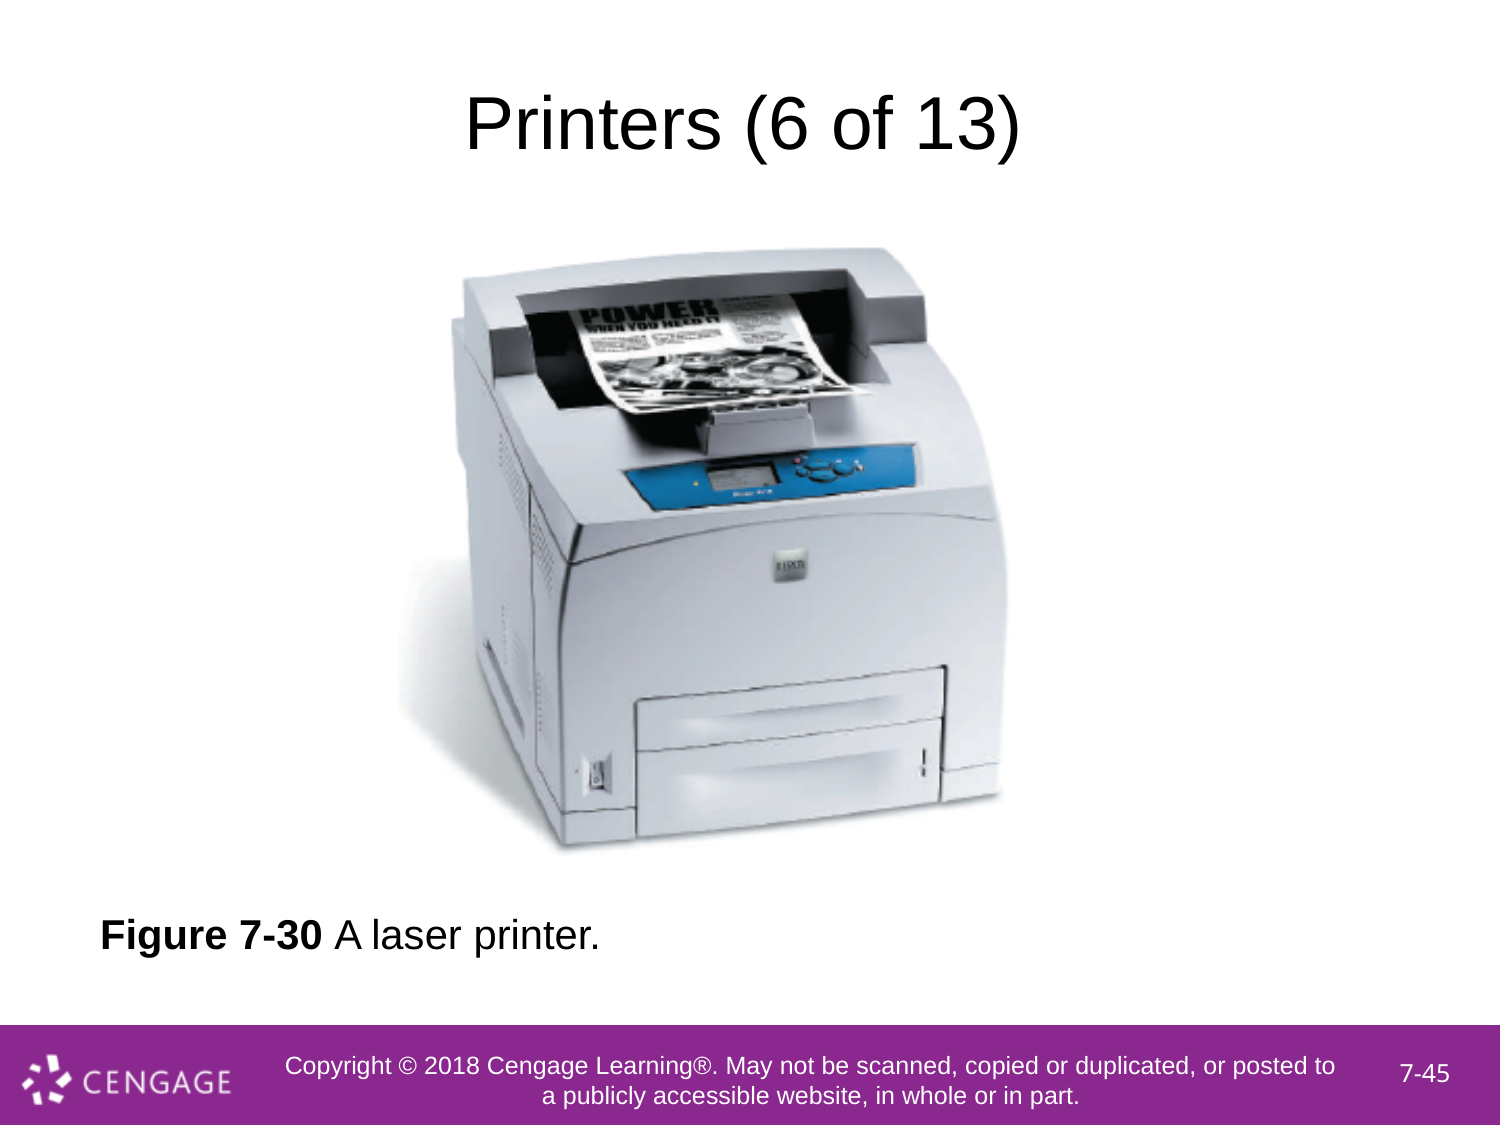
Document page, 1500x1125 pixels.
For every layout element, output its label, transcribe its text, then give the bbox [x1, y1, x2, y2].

picture [398, 238, 1013, 863]
title Printers (6 of 13) [85, 37, 1403, 203]
picture [12, 1045, 236, 1113]
list Figure 7-30 A laser printer. [85, 900, 1403, 1010]
